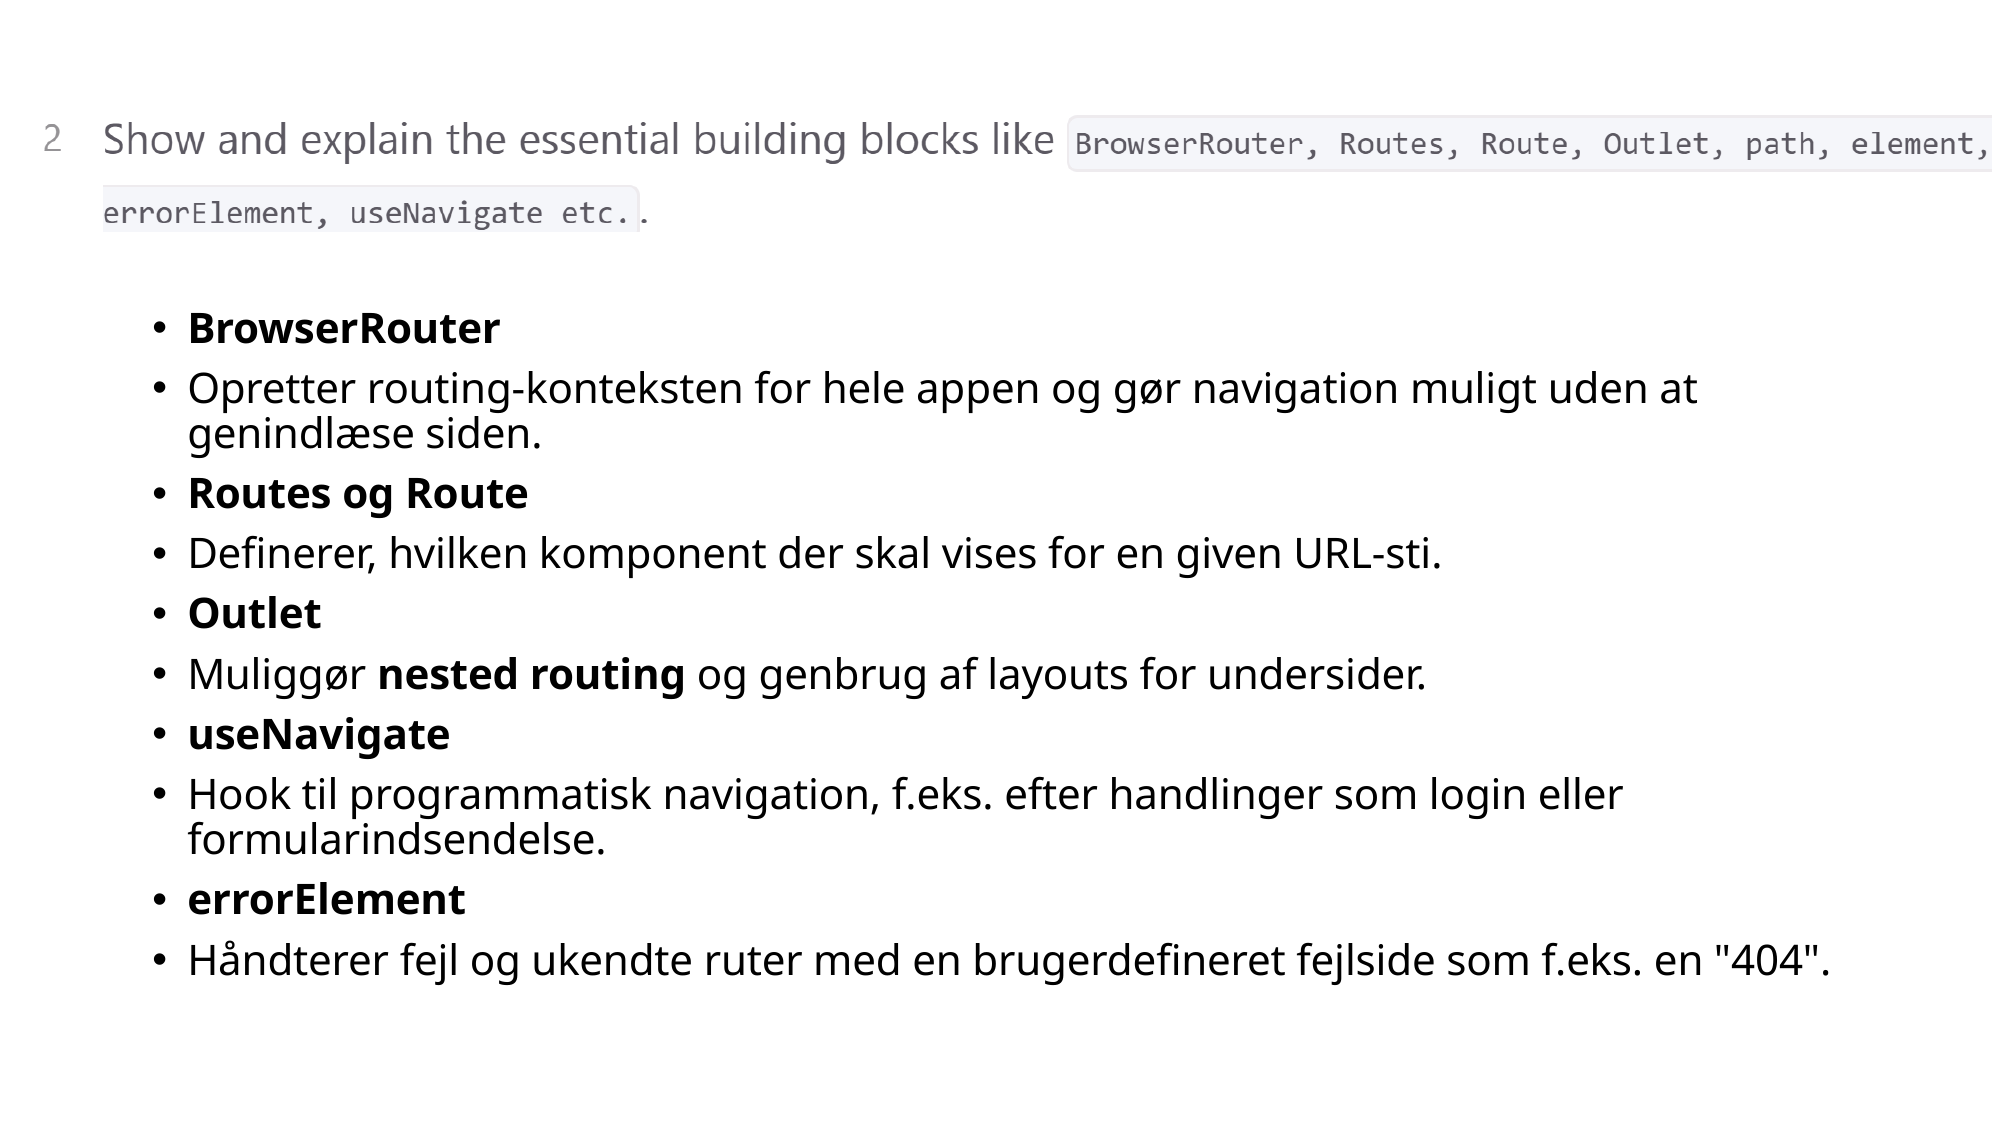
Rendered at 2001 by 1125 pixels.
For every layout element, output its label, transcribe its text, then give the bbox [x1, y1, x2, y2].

list BrowserRouter Opretter routing-konteksten for hele appen og gør navigation muligt uden at genindlæse siden. Routes og Route Definerer, hvilken komponent der skal vises for en given URL-sti. Outlet Muliggør nested routing og genbrug af layouts for undersider. useNavigate Hook til programmatisk navigation, f.eks. efter handlinger som login eller formularindsendelse. errorElement Håndterer fejl og ukendte ruter med en brugerdefineret fejlside som f.eks. en "404". [137, 299, 1863, 1014]
picture [23, 105, 2000, 232]
